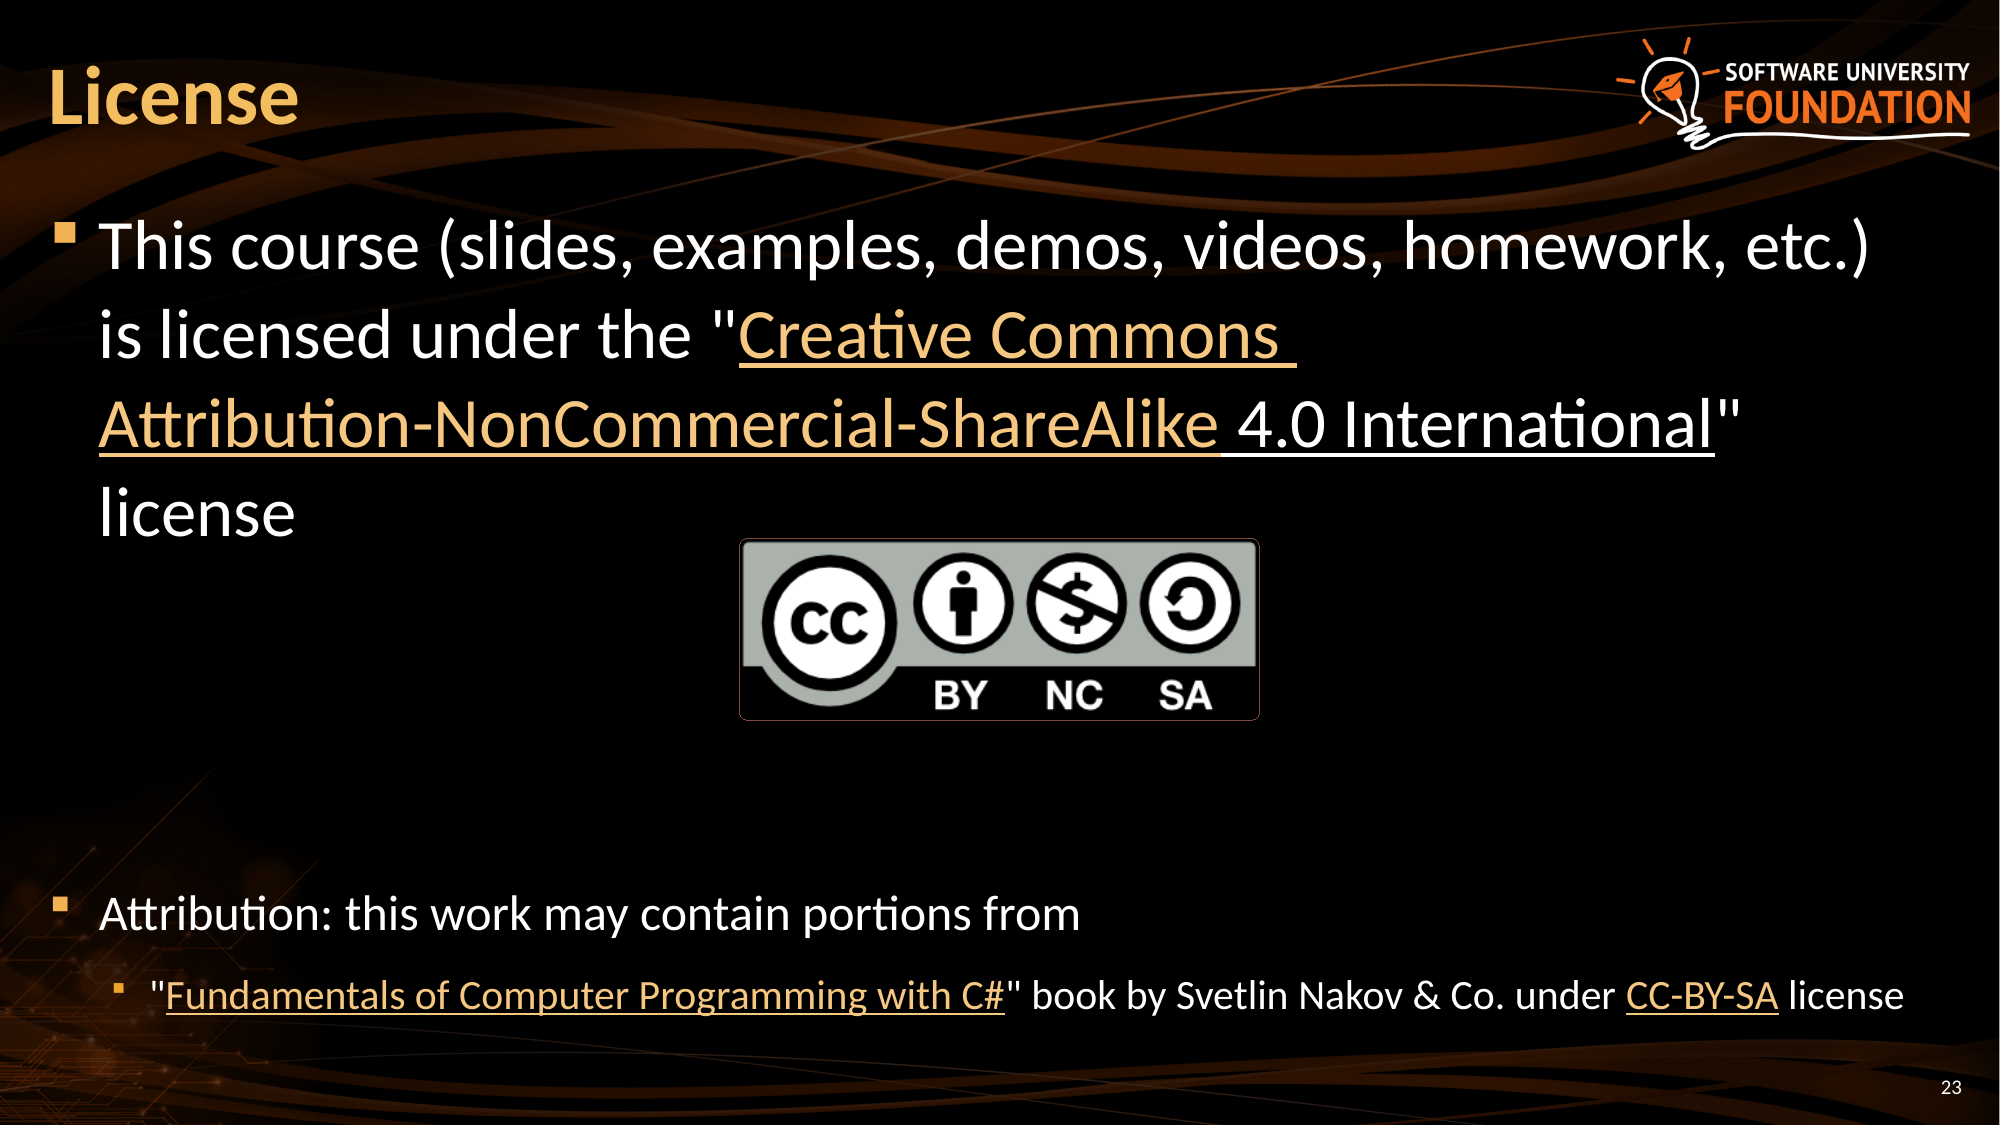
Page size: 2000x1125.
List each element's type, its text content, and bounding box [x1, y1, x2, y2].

slide_number 23 [1897, 1070, 1968, 1103]
picture [0, 0, 2000, 1125]
title License [30, 6, 1602, 189]
list This course (slides, examples, demos, videos, homework, etc.) is licensed under the "Creative Commons Attribution-NonCommercial-ShareAlike 4.0 International" license Attribution: this work may contain portions from "Fundamentals of Computer Programming with C#" book by Svetlin Nakov & Co. under CC-BY-SA license [31, 188, 1968, 1103]
